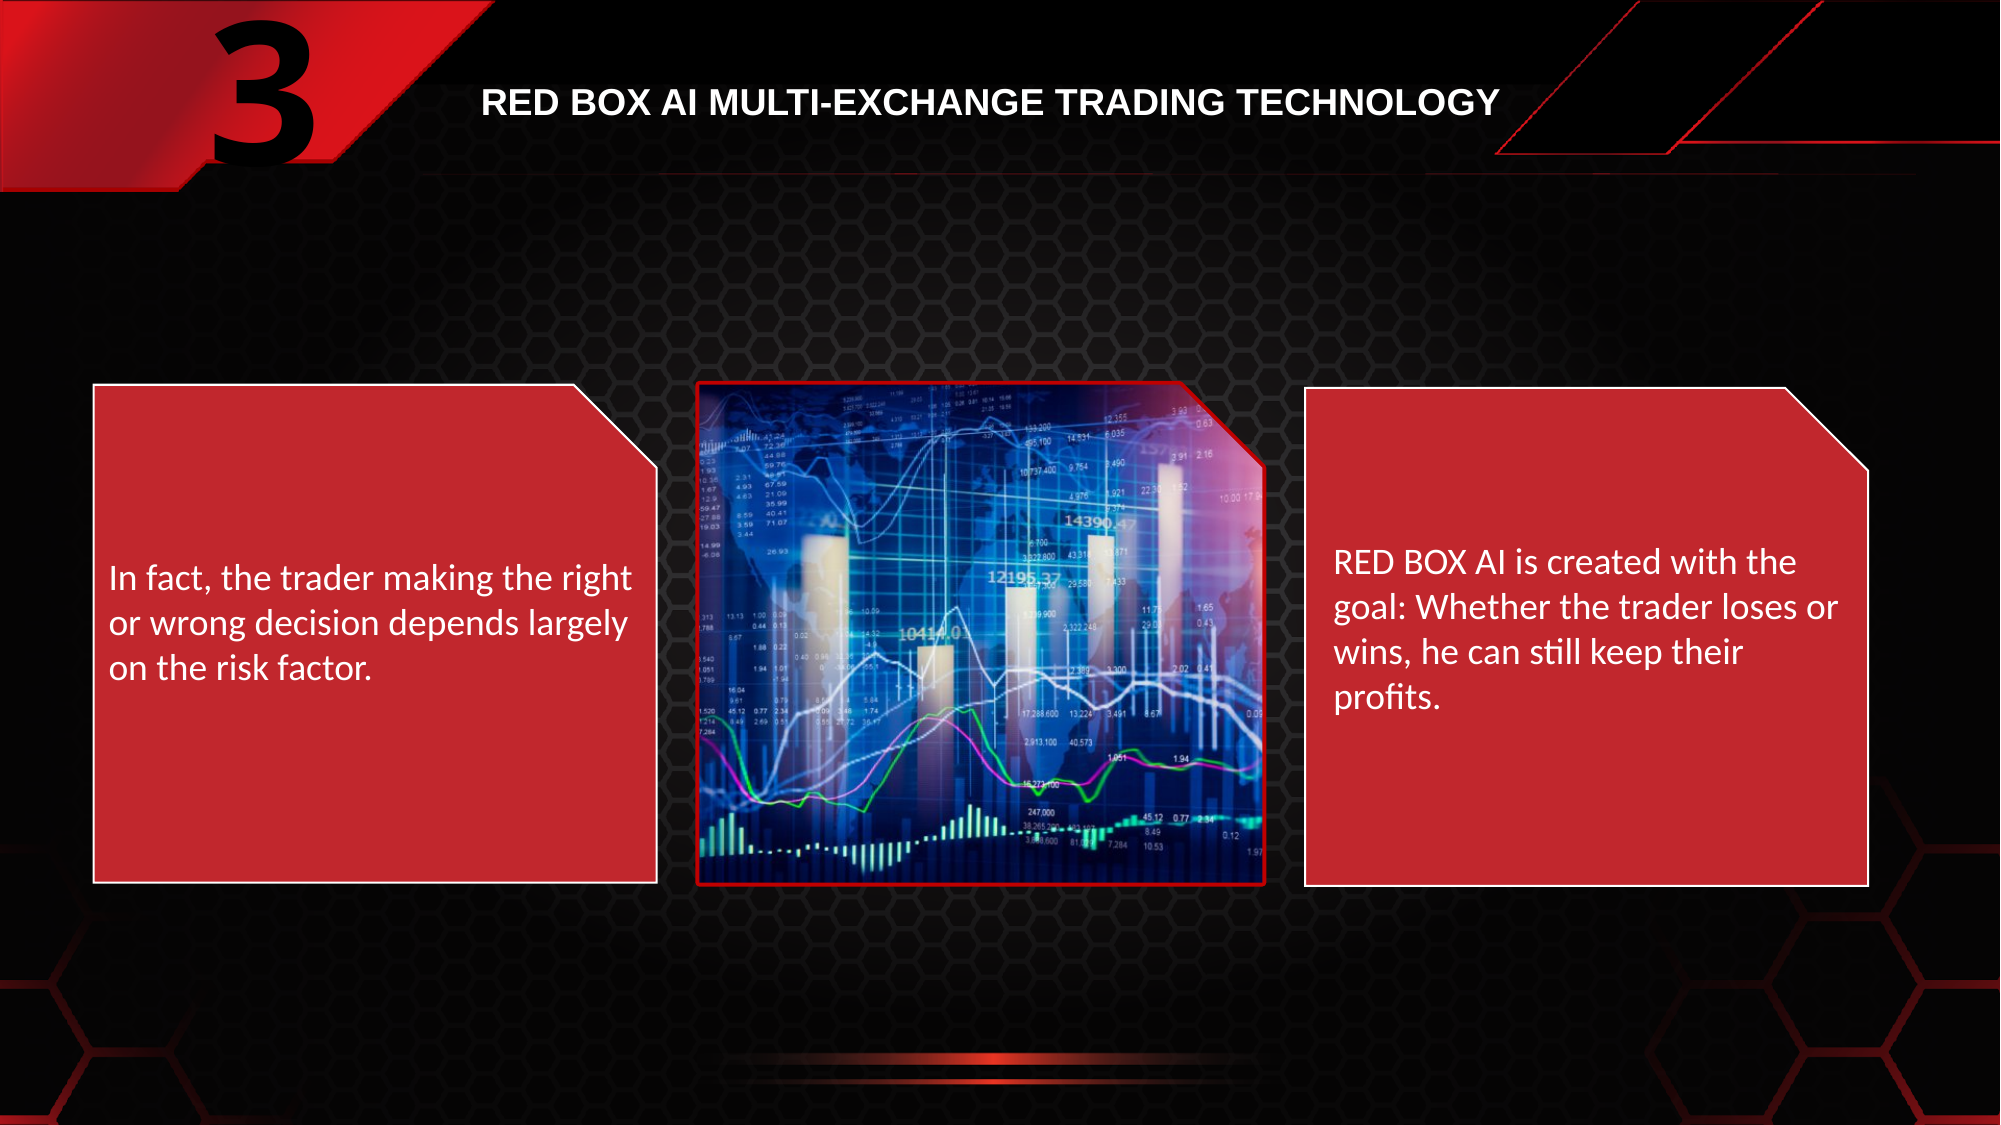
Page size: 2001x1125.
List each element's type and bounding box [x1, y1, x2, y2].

text_box [1304, 387, 1869, 887]
text_box [93, 384, 657, 883]
picture [0, 0, 2000, 1125]
